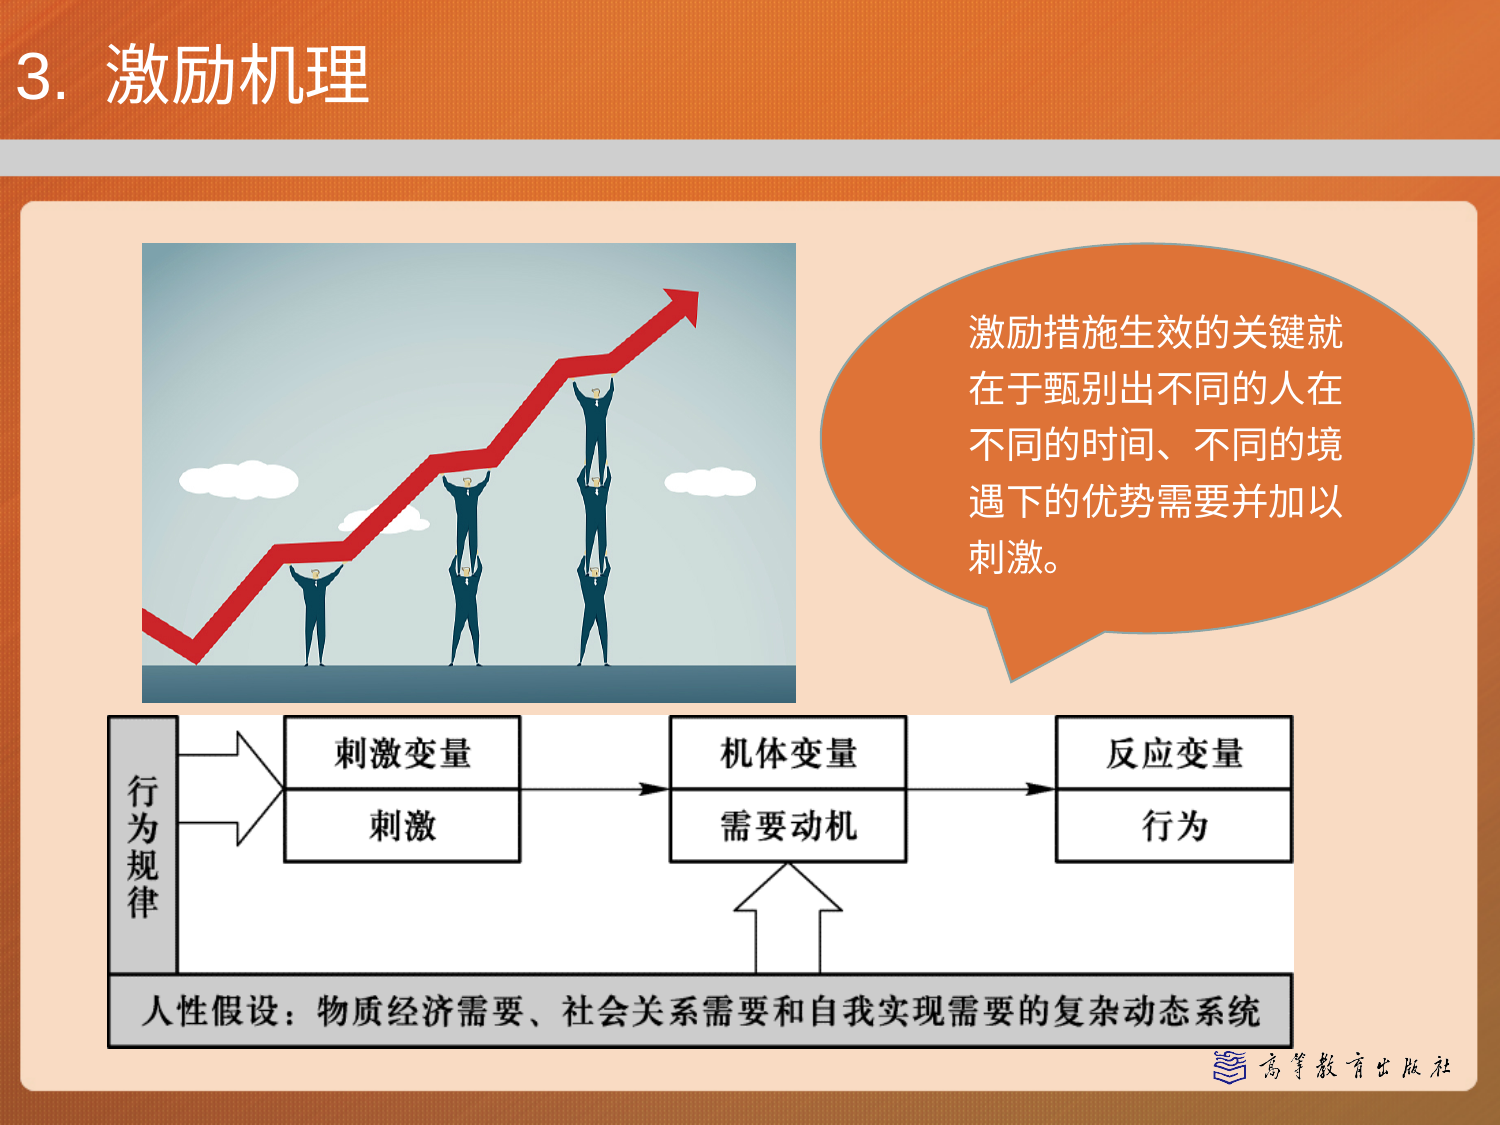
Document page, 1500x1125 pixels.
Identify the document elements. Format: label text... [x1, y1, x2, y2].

picture [0, 0, 1500, 1125]
text_box 激励措施生效的关键就在于甄别出不同的人在不同的时间、不同的境遇下的优势需要并加以刺激。 [819, 242, 1475, 684]
title 3. 激励机理 [0, 25, 944, 126]
